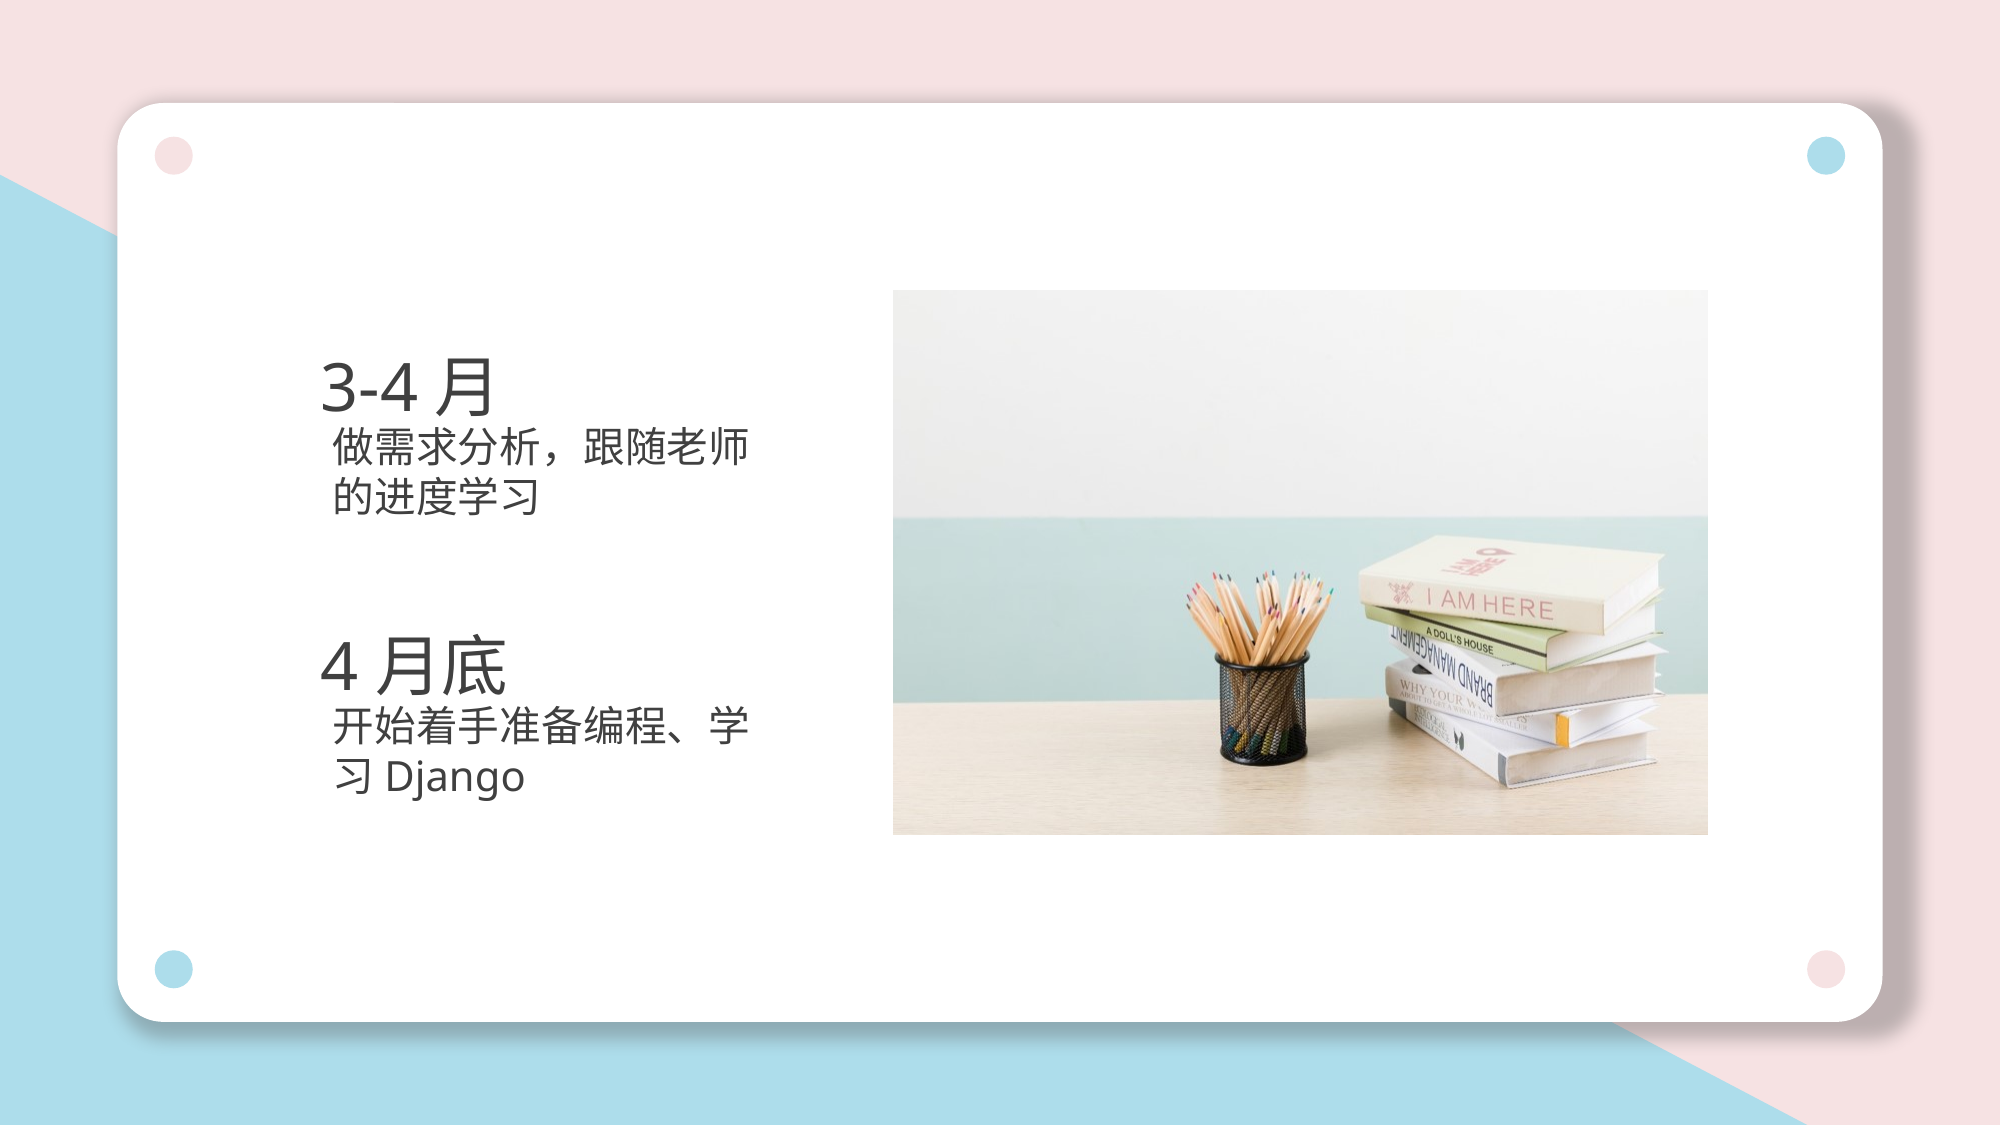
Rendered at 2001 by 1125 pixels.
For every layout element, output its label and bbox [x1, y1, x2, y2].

text_box [305, 337, 794, 530]
text_box [1806, 949, 1847, 990]
text_box [153, 949, 194, 990]
picture [893, 290, 1708, 835]
text_box [305, 616, 789, 809]
text_box [153, 135, 194, 176]
text_box [0, 173, 1808, 1125]
text_box [1806, 135, 1847, 176]
text_box [116, 101, 1884, 1023]
